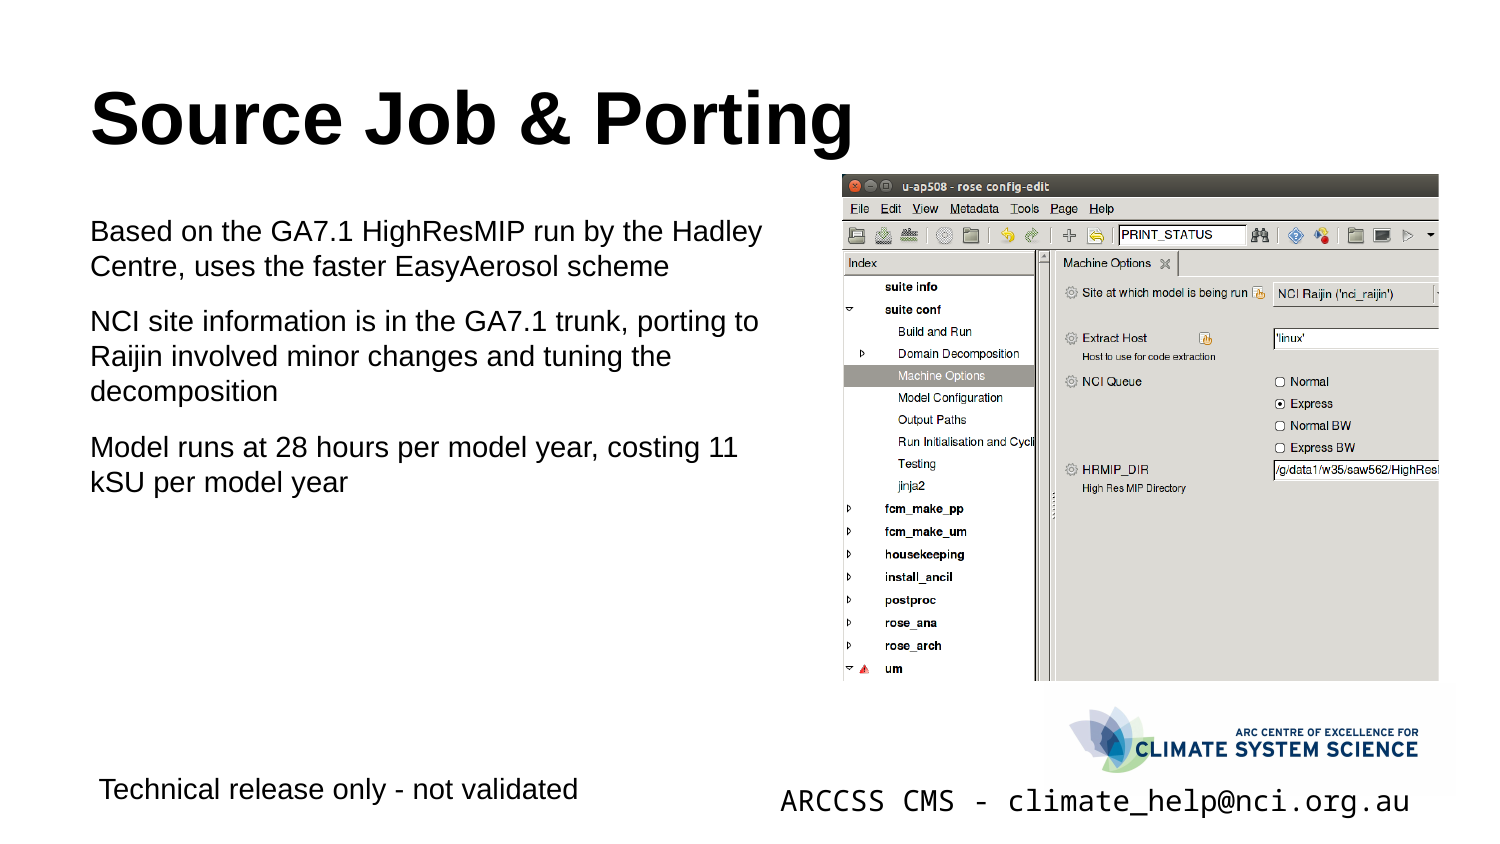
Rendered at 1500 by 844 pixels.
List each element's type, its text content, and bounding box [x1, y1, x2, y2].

picture [841, 174, 1439, 681]
picture [1221, 792, 1231, 796]
title Source Job & Porting [75, 33, 1425, 175]
picture [1044, 683, 1456, 796]
list Based on the GA7.1 HighResMIP run by the Hadley Centre, uses the faster EasyAerosol scheme NCI site information is in the GA7.1 trunk, porting to Raijin involved minor changes and tuning the decomposition Model runs at 28 hours per model year, costing 11 kSU per model year [75, 196, 818, 808]
